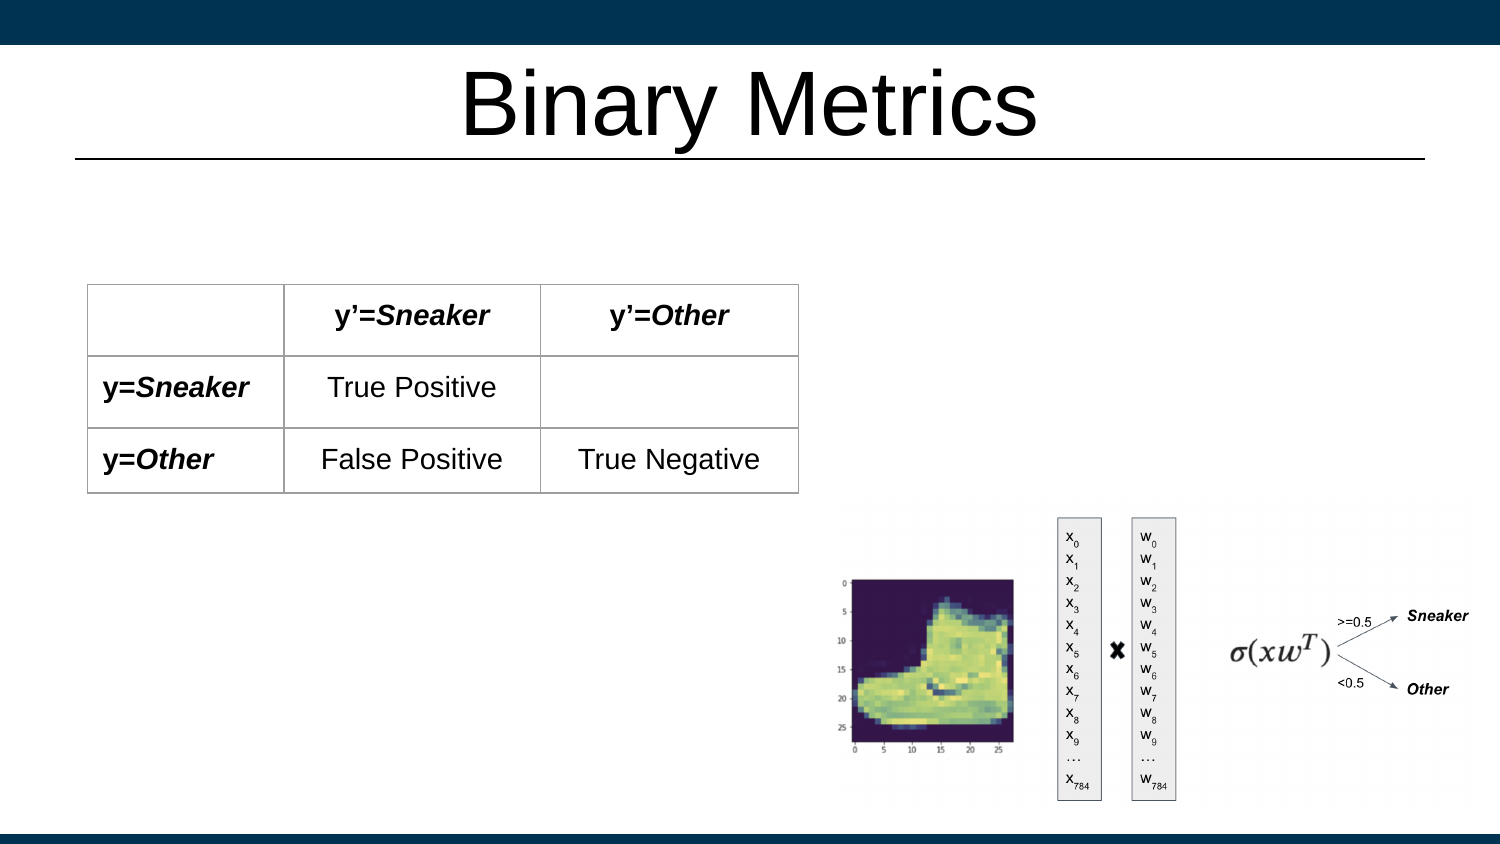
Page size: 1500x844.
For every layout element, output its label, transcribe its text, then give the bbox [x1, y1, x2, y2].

table_cell True Positive [285, 357, 540, 427]
table_cell y=Other [88, 429, 283, 492]
table_header [88, 285, 283, 355]
table_cell True Negative [541, 429, 798, 492]
title Binary Metrics [75, 28, 1425, 169]
table_cell [541, 357, 798, 427]
table_cell y=Sneaker [88, 357, 283, 427]
table_cell False Positive [285, 429, 540, 492]
table_header y’=Sneaker [285, 285, 540, 355]
table_header y’=Other [541, 285, 798, 355]
picture [832, 494, 1479, 810]
